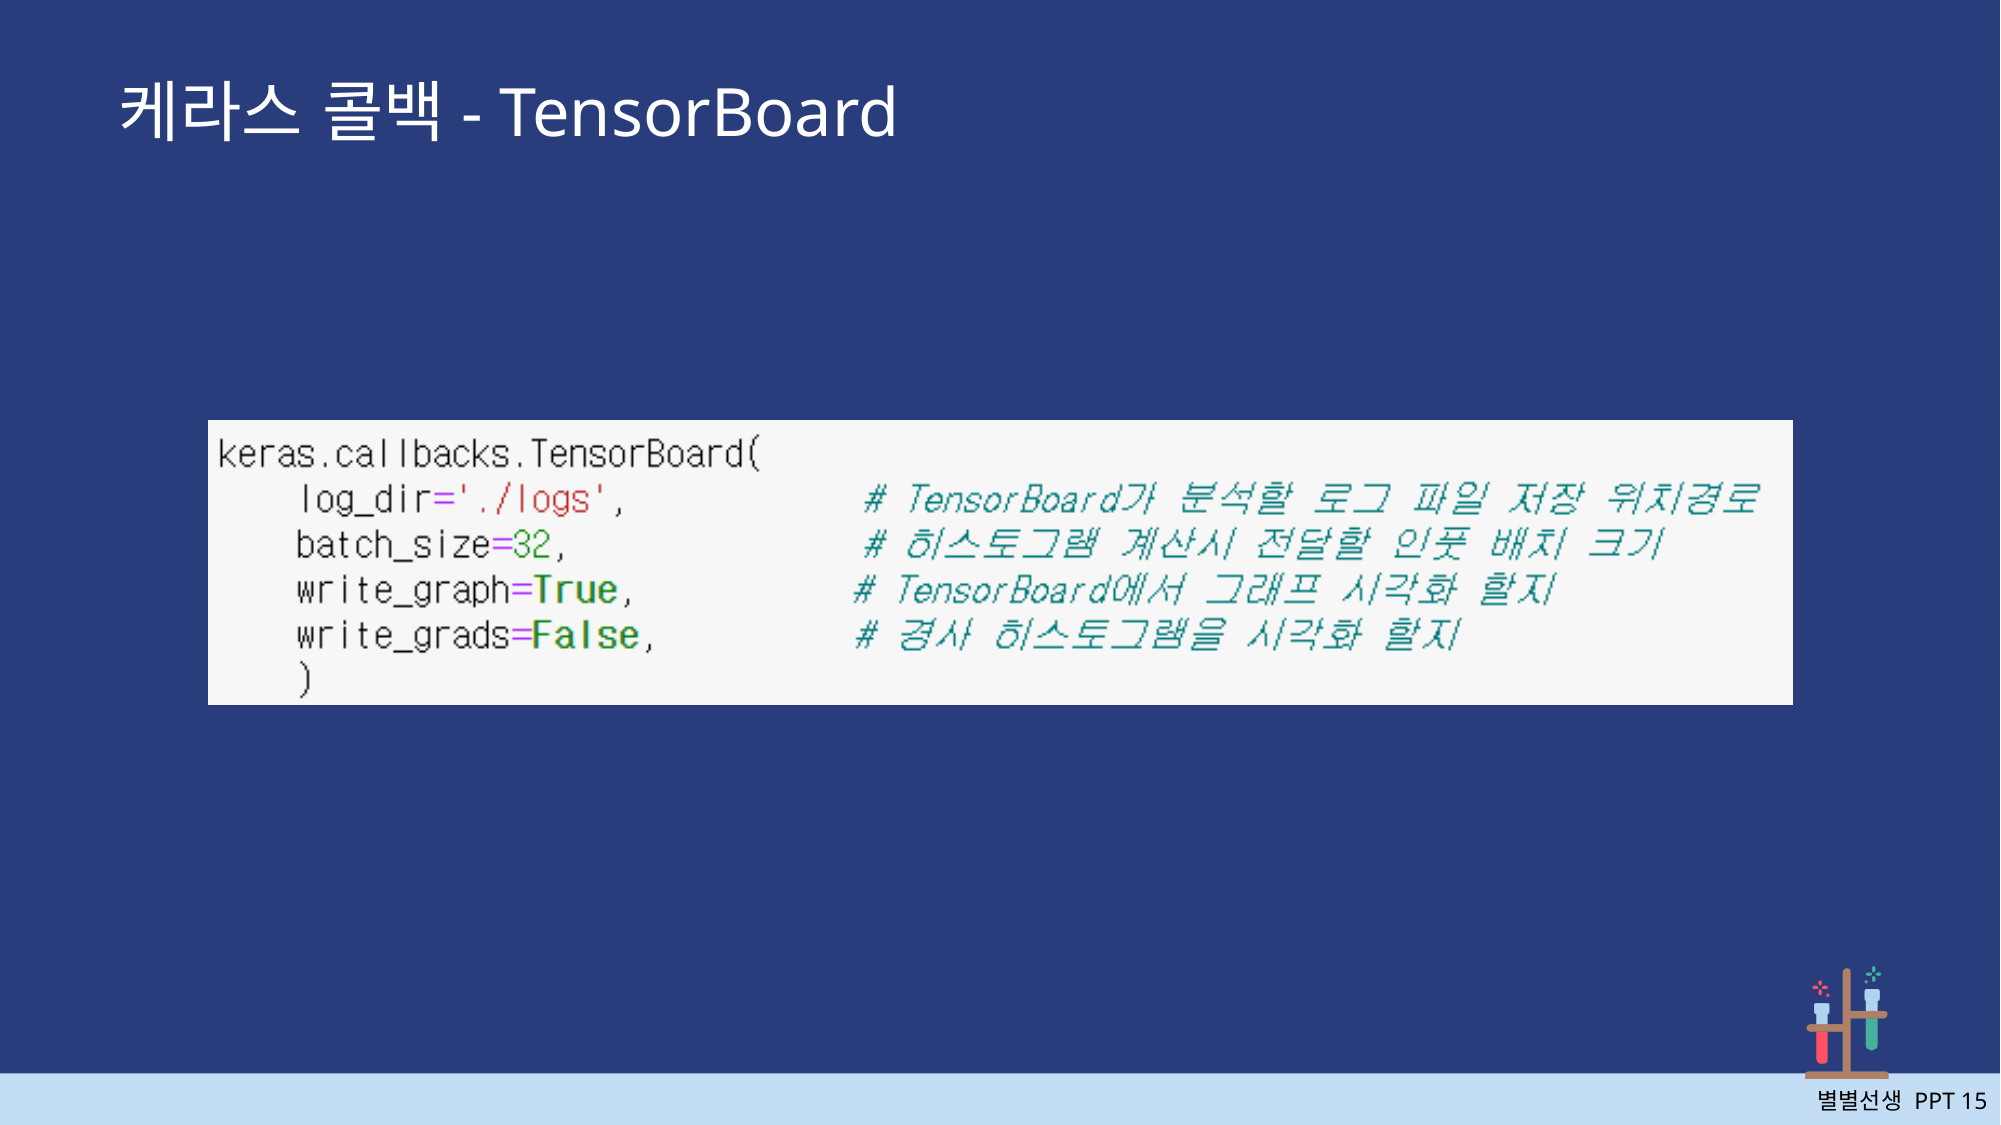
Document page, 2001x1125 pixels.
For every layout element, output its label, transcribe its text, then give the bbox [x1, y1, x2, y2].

text_box [0, 1072, 2000, 1125]
text_box 케라스 콜백- TensorBoard [103, 62, 916, 158]
text_box 별별선생 PPT 15 [1802, 1078, 2000, 1122]
picture [208, 420, 1793, 705]
picture [1790, 966, 1903, 1080]
